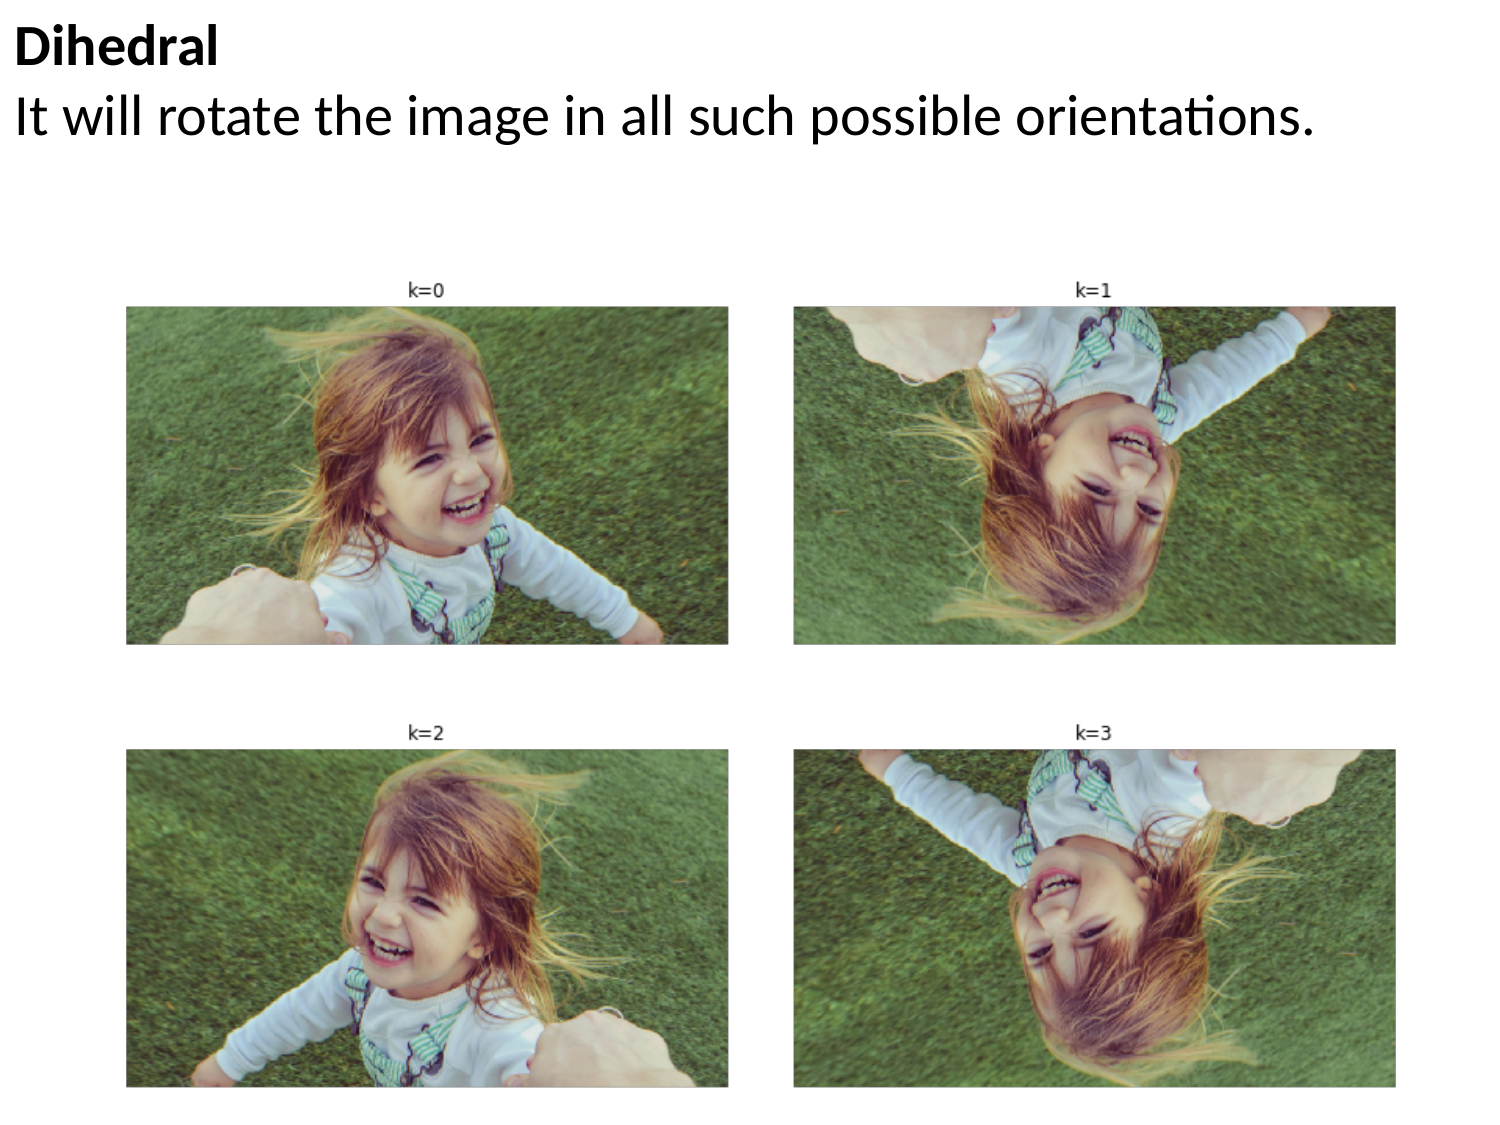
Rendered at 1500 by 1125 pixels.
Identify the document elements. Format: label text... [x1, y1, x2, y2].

text_box Dihedral It will rotate the image in all such possible orientations. [0, 0, 1500, 155]
picture [74, 271, 1410, 1125]
